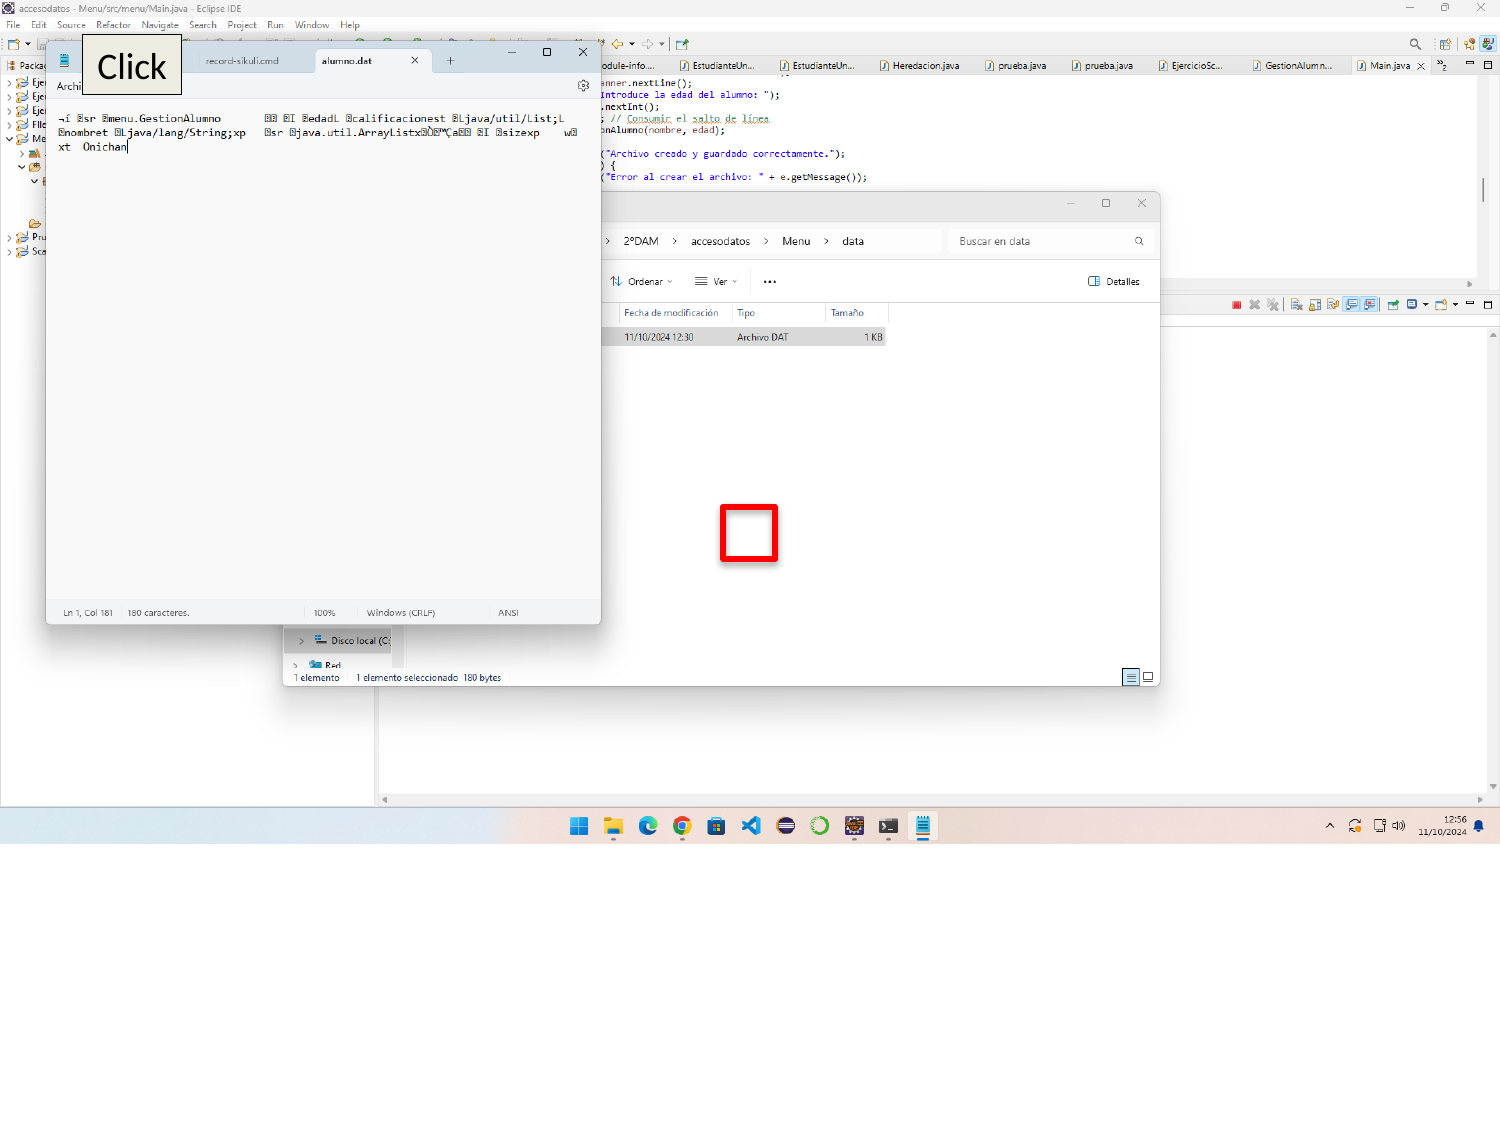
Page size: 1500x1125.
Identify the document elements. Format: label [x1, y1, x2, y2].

picture [0, 0, 1500, 844]
